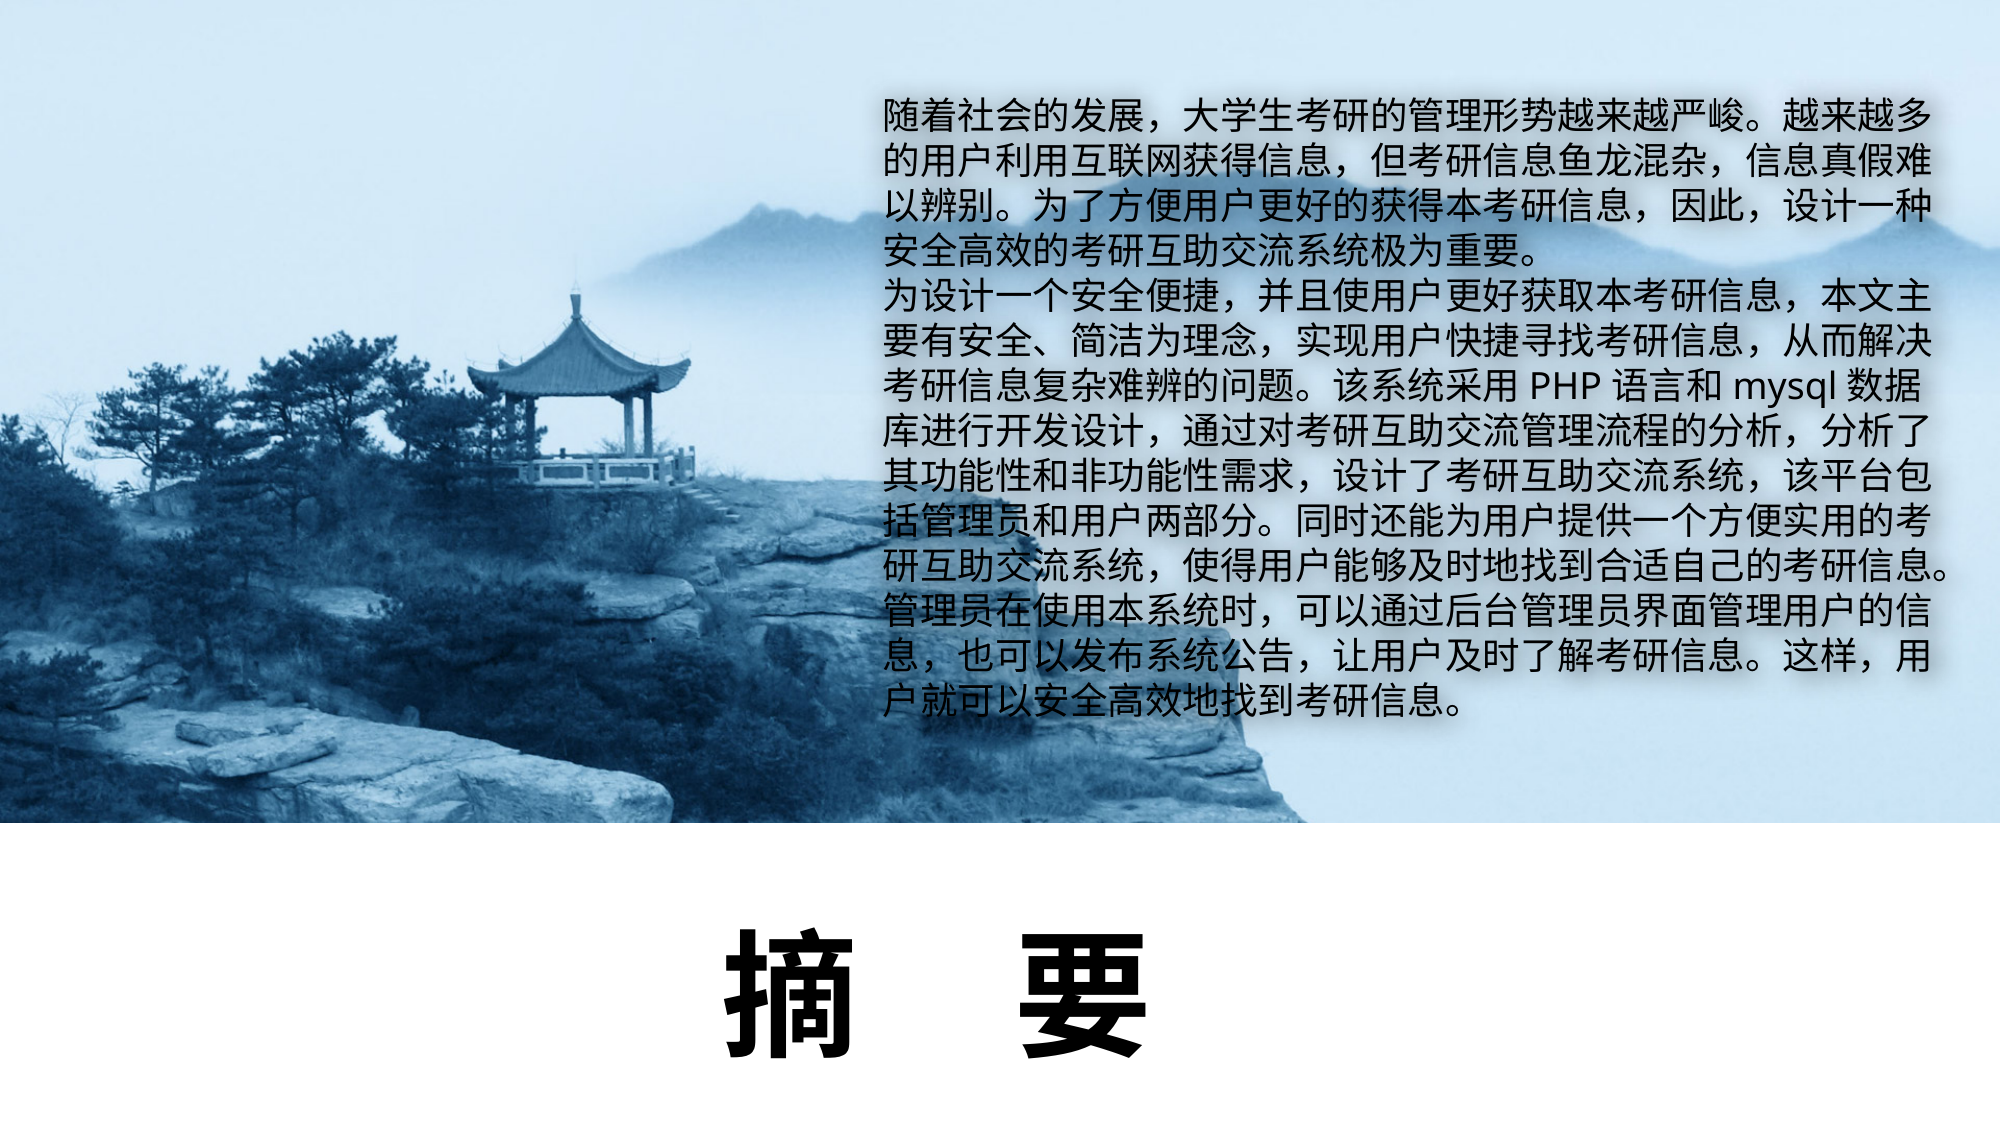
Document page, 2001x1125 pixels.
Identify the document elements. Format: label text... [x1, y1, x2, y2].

text_box 摘 要 [706, 901, 1412, 1082]
picture [0, 0, 2000, 823]
